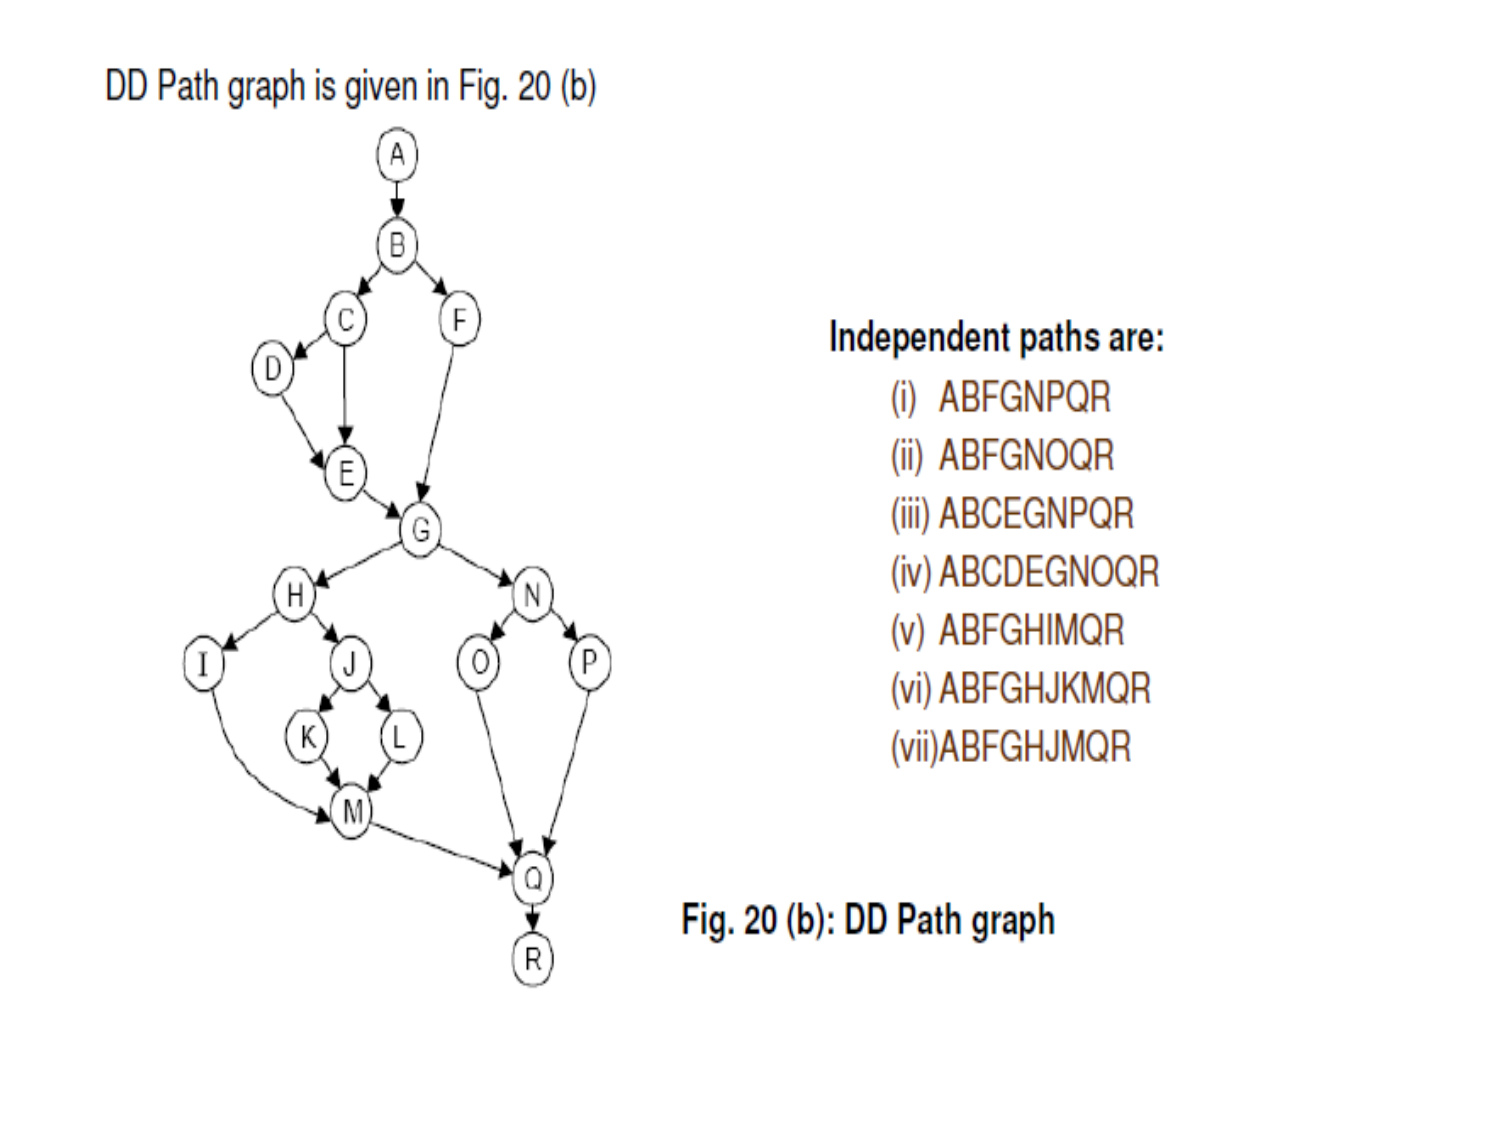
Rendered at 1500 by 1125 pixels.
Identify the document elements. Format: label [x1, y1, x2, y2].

picture [62, 49, 1338, 1013]
